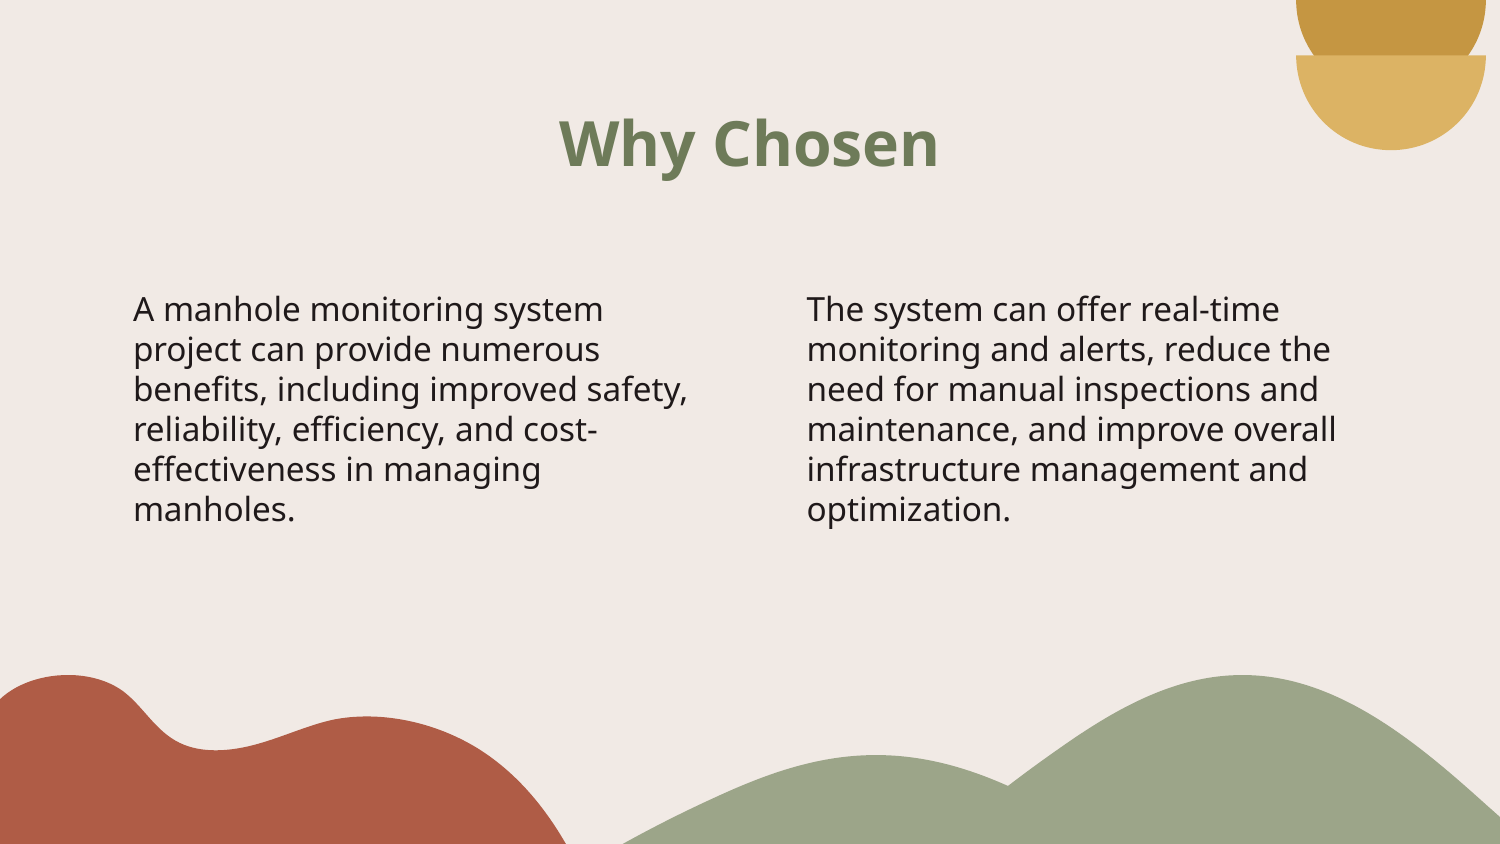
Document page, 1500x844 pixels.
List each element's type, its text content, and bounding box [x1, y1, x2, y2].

title Why Chosen [118, 88, 1382, 167]
subtitle A manhole monitoring system project can provide numerous benefits, including improved safety, reliability, efficiency, and cost-effectiveness in managing manholes. [118, 273, 709, 657]
subtitle The system can offer real-time monitoring and alerts, reduce the need for manual inspections and maintenance, and improve overall infrastructure management and optimization. [791, 273, 1382, 657]
